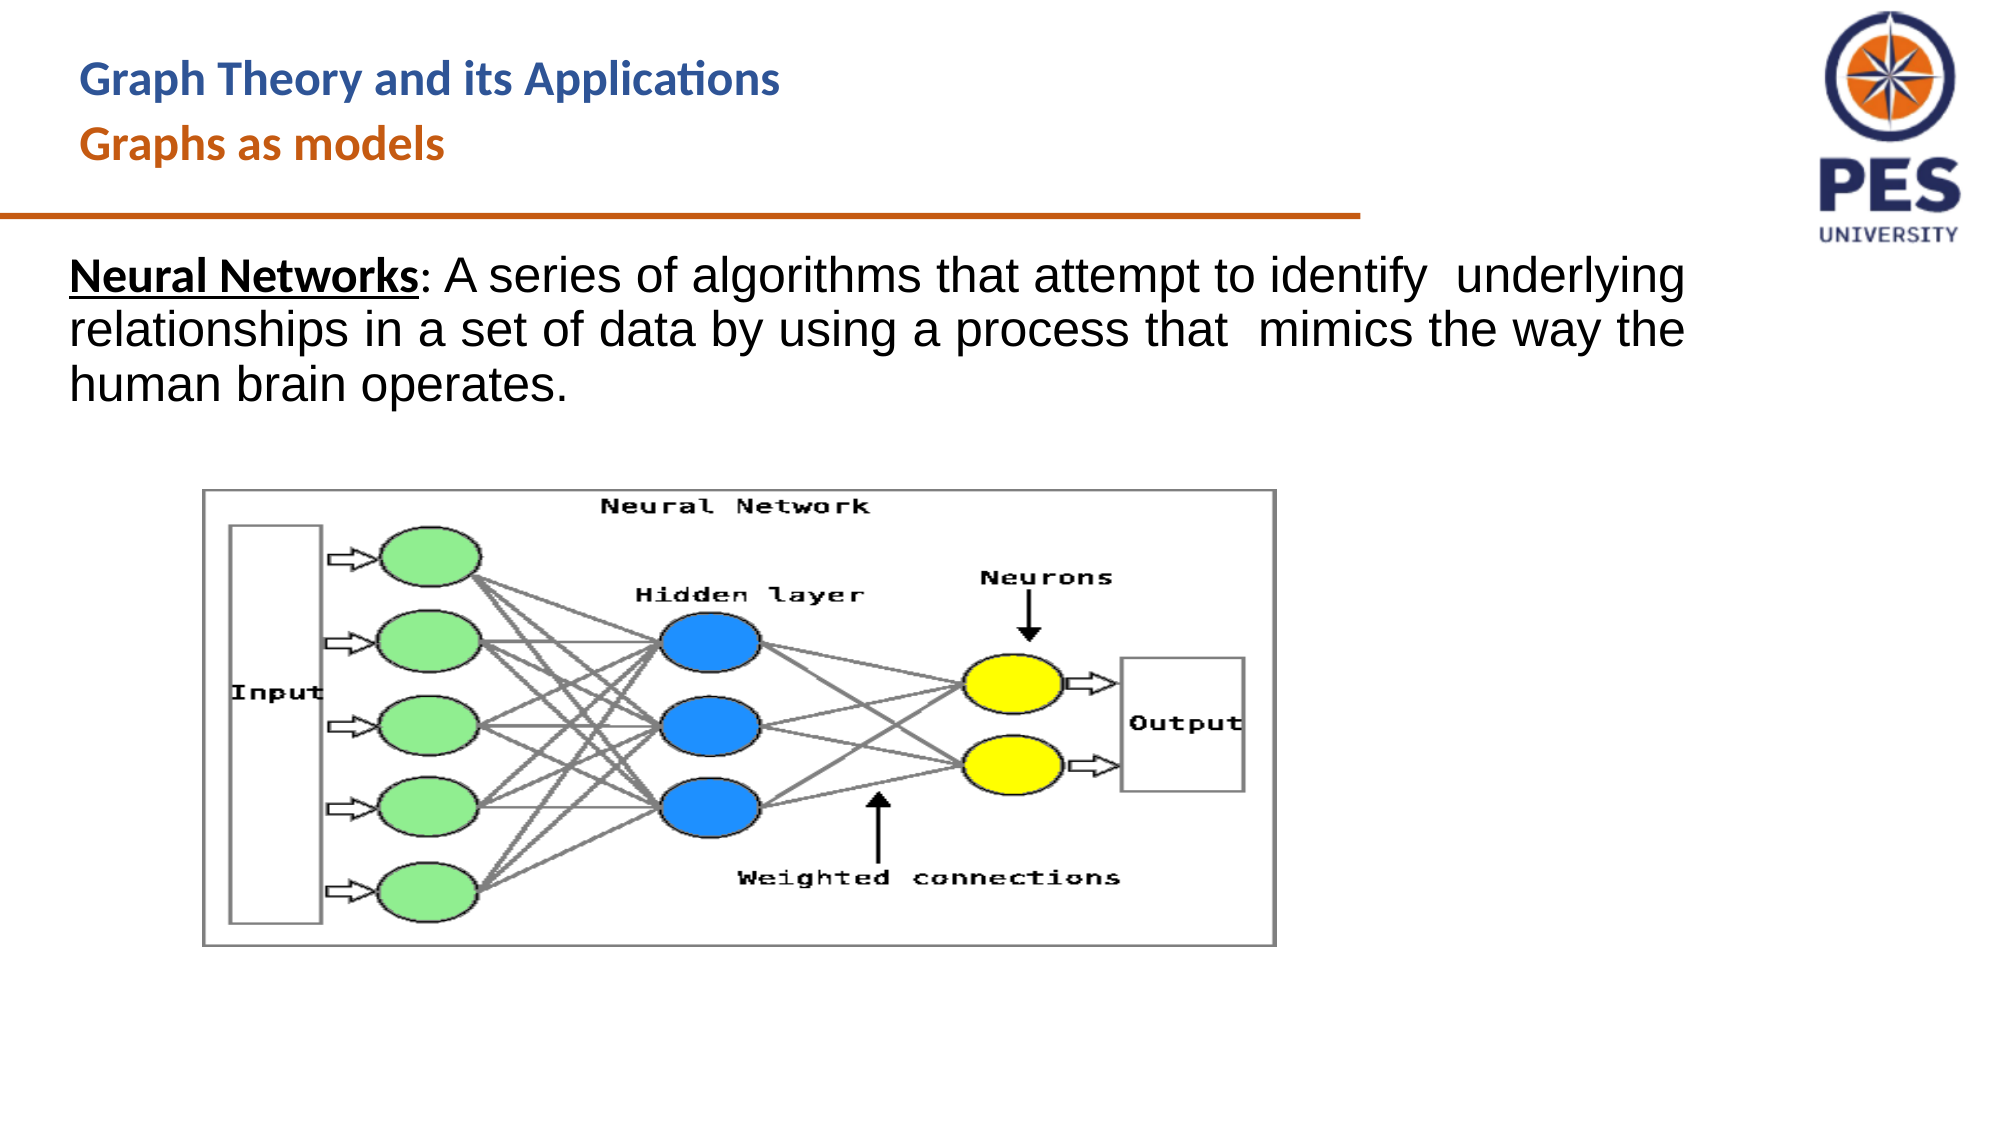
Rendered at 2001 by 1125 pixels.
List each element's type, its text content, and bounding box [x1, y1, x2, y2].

picture [1784, 0, 2000, 277]
text_box Graph Theory and its Applications Graphs as models Neural Networks: A series of algorithms that attempt to identify underlying relationships in a set of data by using a process that mimics the way the human brain operates. [67, 38, 1688, 413]
picture [201, 489, 1277, 947]
